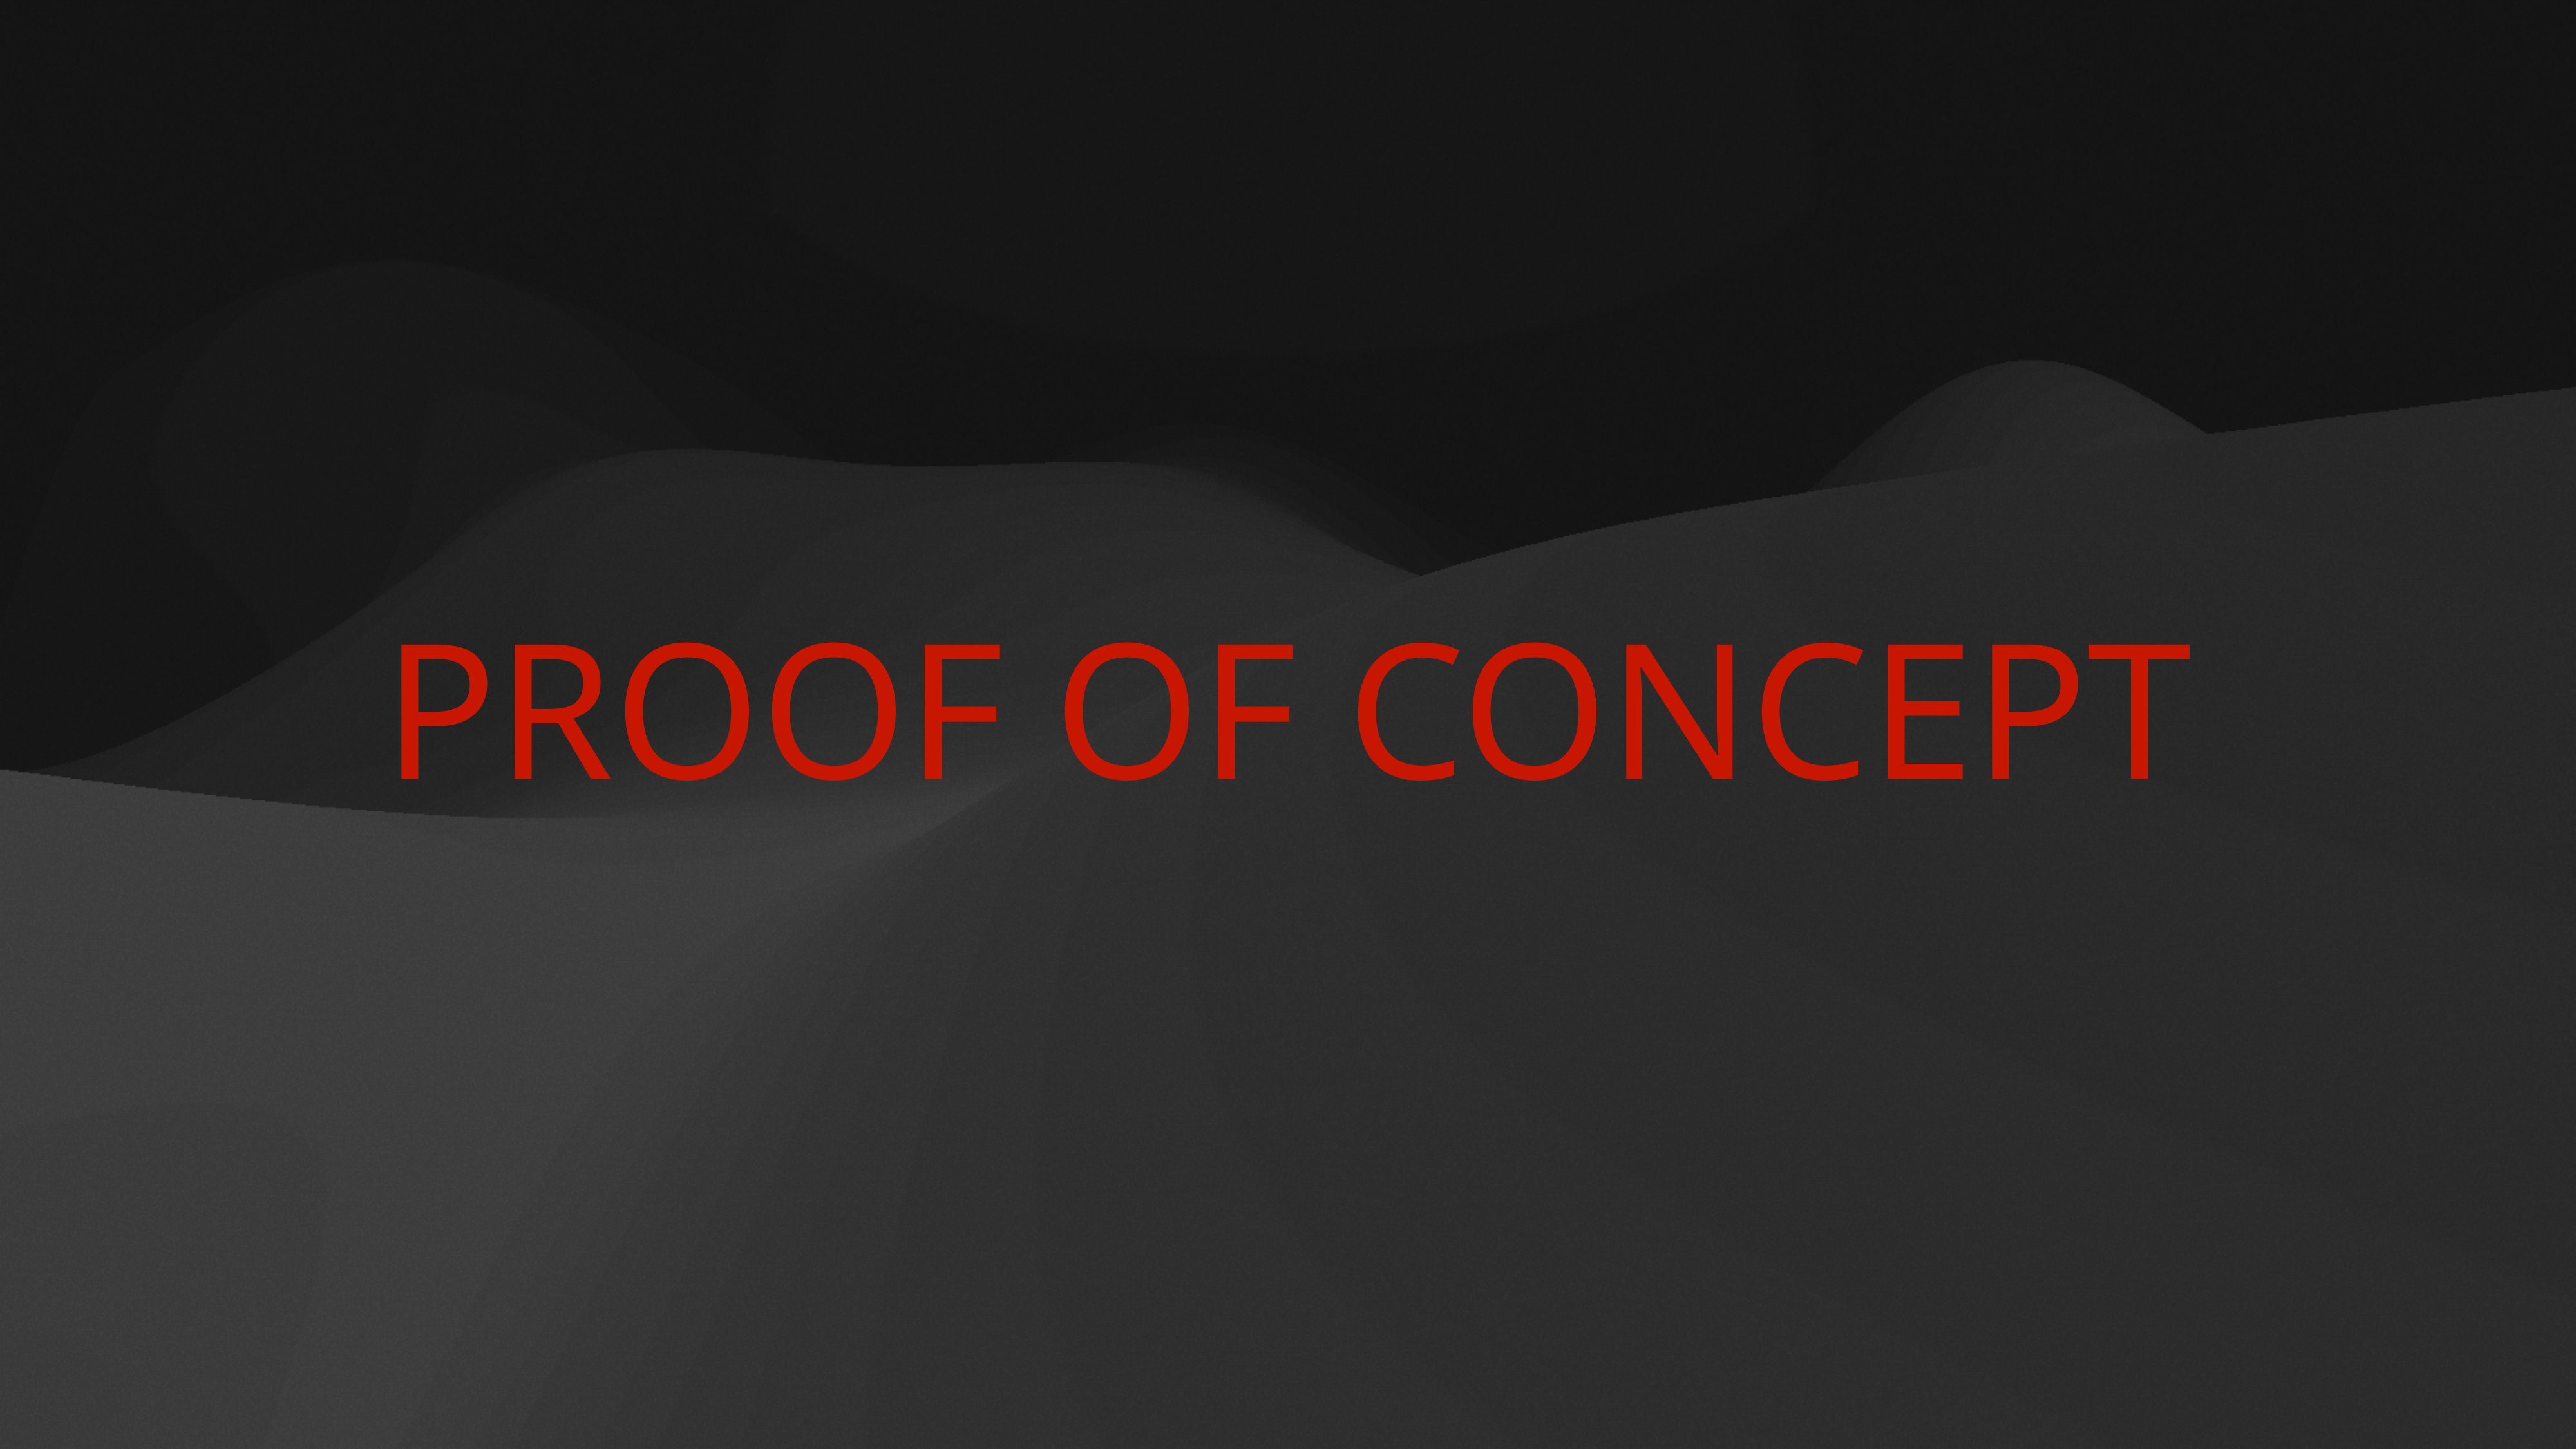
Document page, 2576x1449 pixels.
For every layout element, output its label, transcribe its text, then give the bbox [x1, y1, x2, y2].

list PROOF OF CONCEPT [128, 502, 2448, 947]
picture [0, 0, 2576, 1449]
